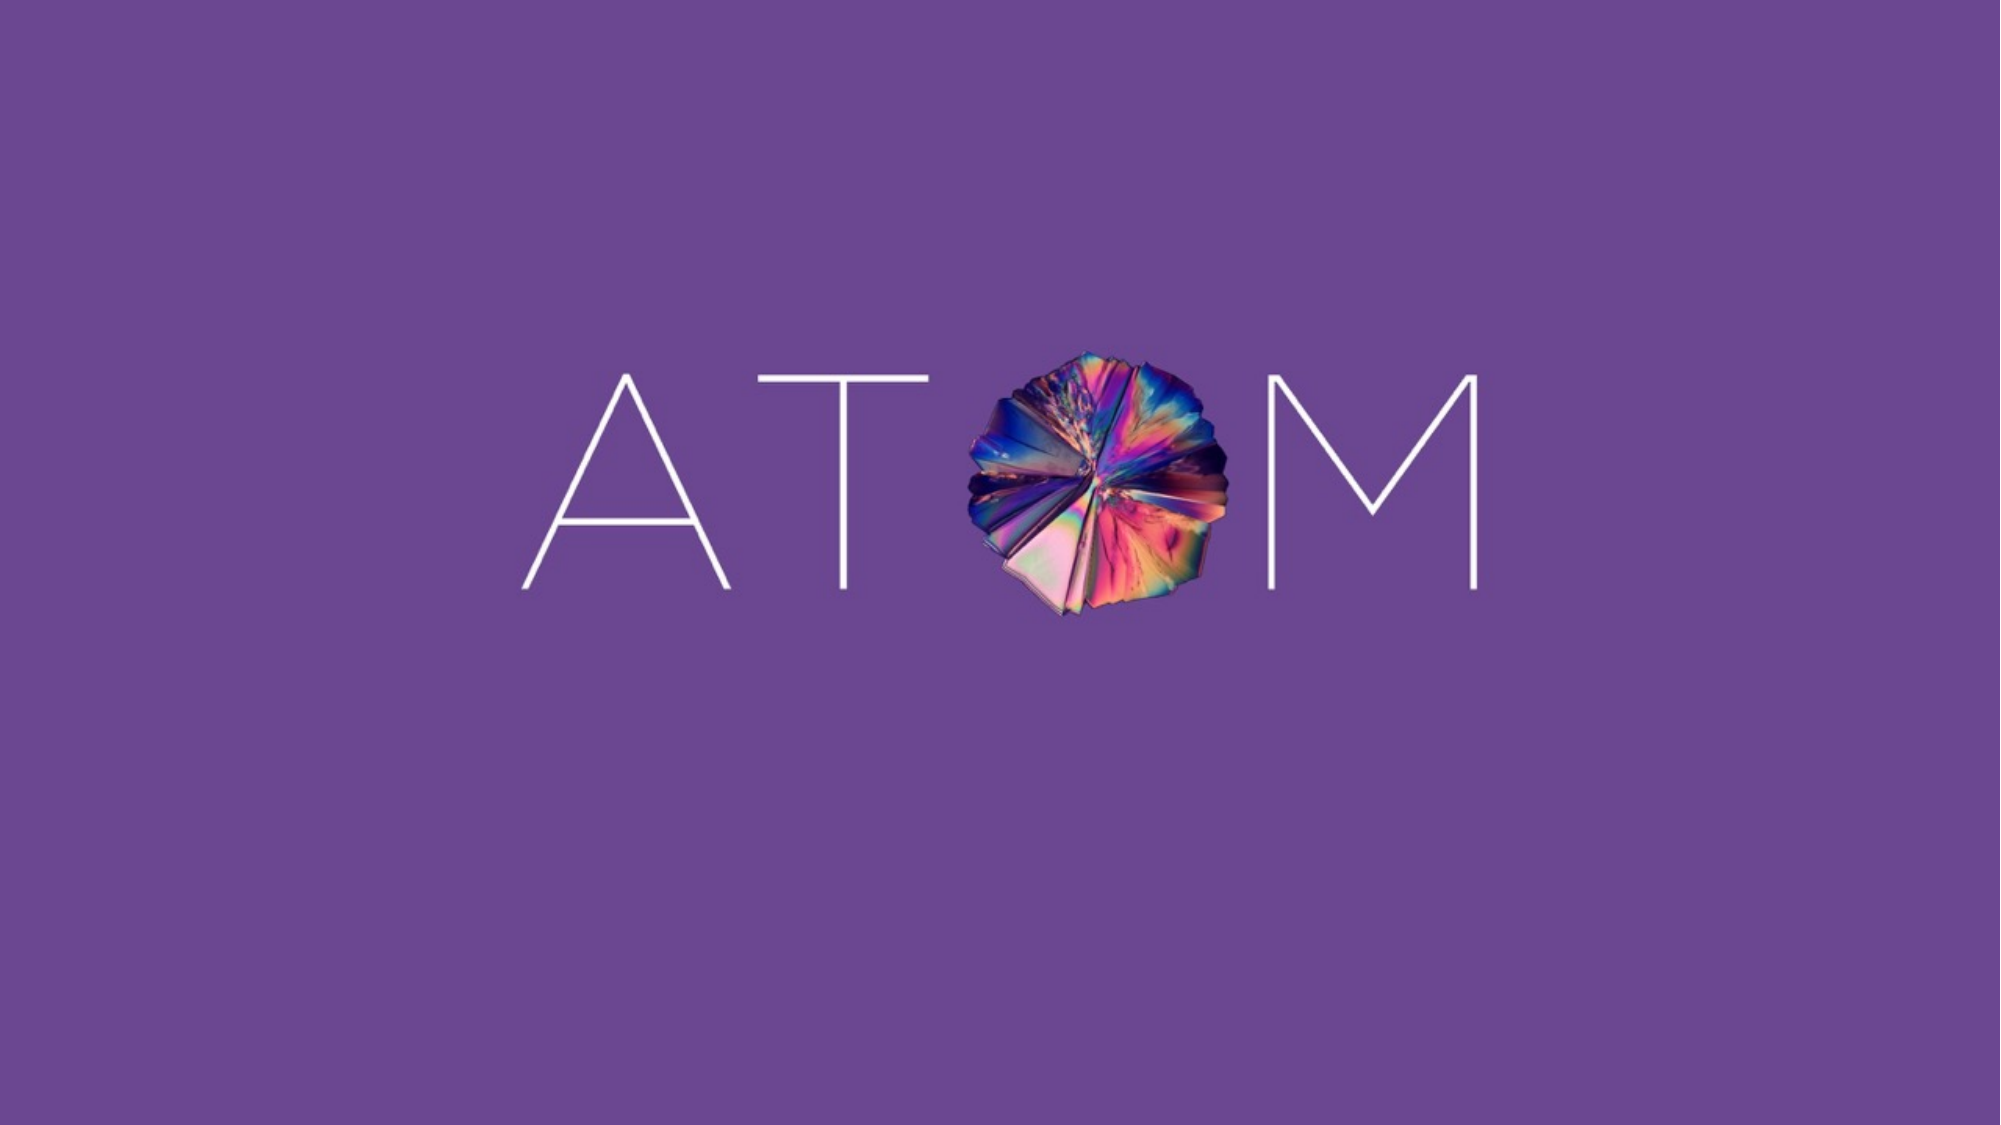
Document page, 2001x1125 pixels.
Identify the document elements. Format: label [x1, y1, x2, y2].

picture [392, 296, 1604, 641]
